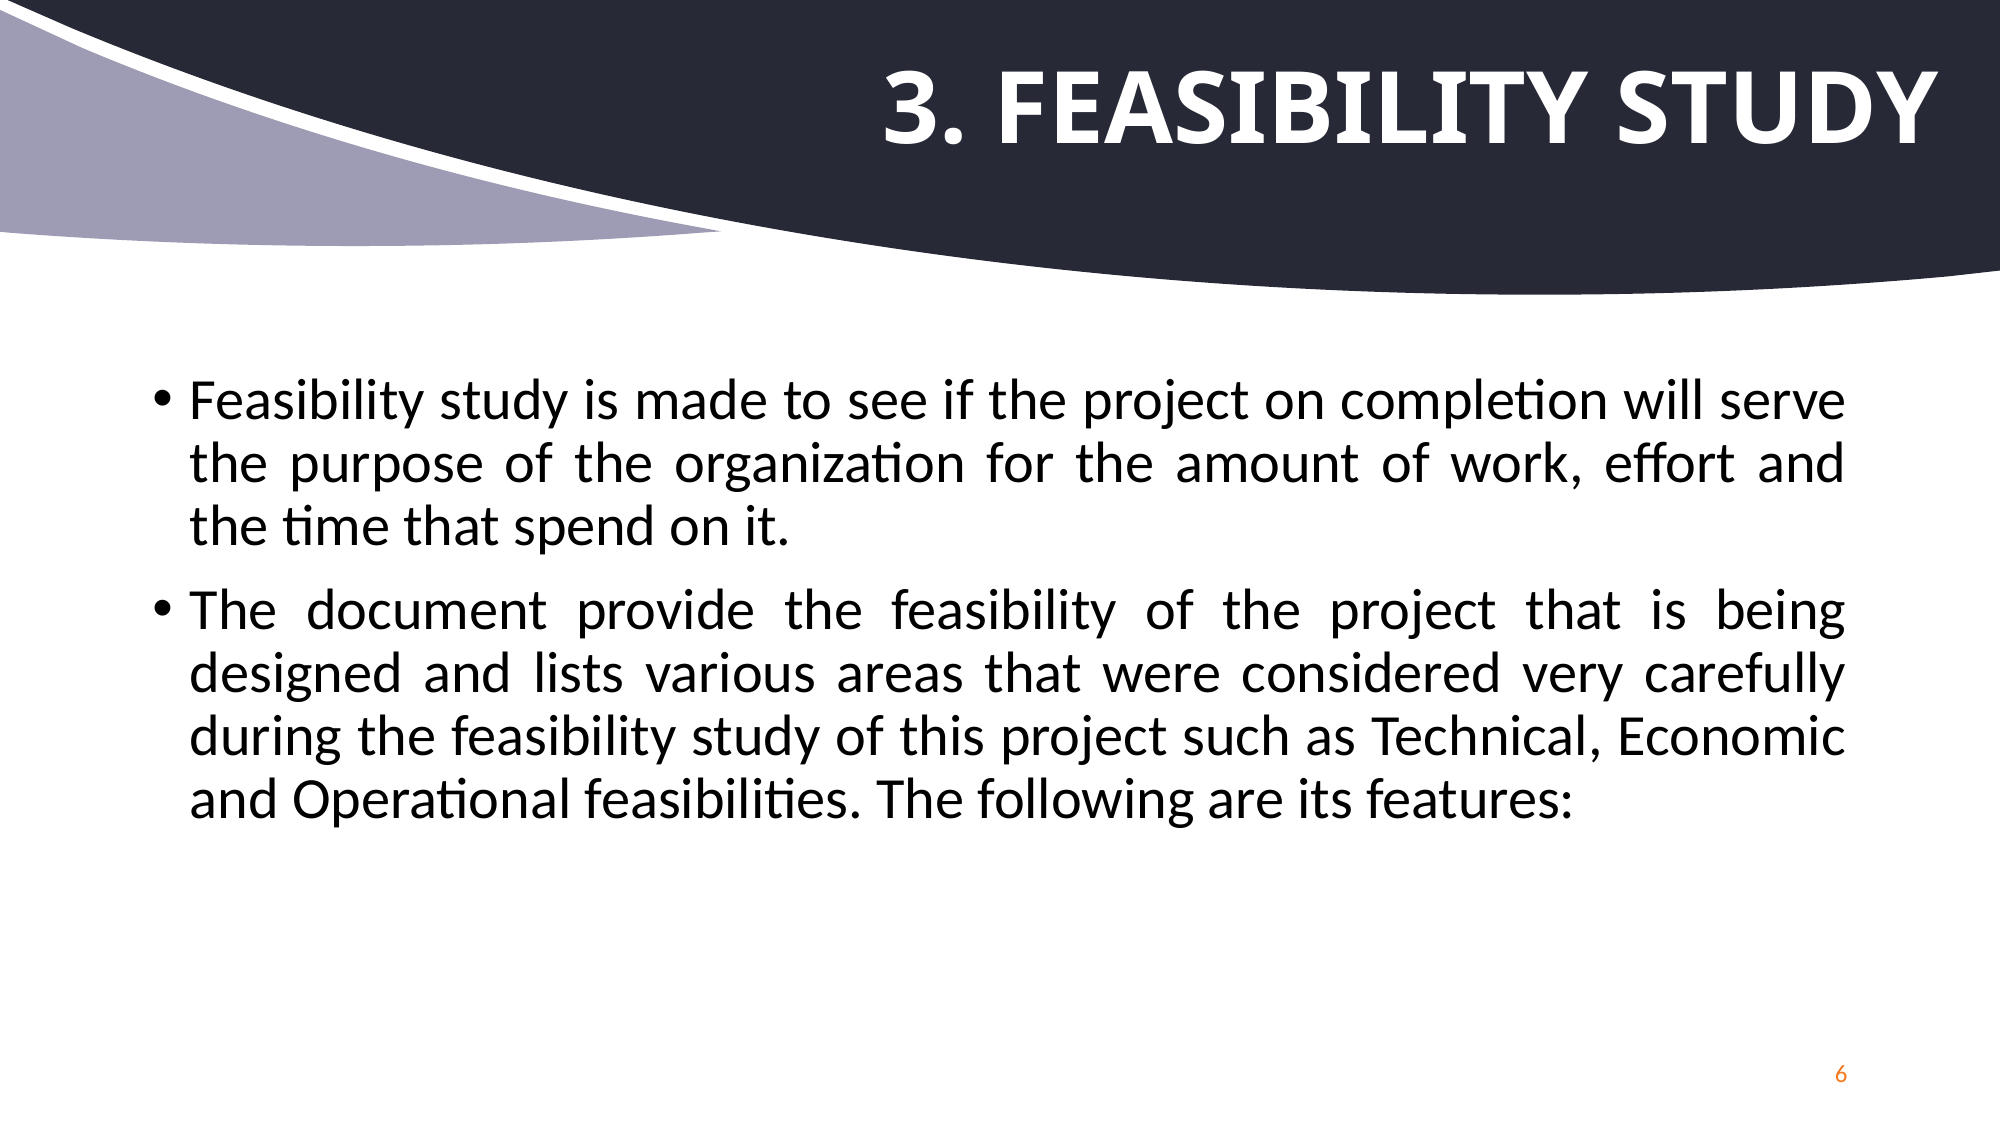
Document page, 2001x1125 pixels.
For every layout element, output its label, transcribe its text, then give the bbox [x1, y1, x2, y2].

title 3. Feasibility study [137, 2, 2000, 220]
list Feasibility study is made to see if the project on completion will serve the purpose of the organization for the amount of work, effort and the time that spend on it. The document provide the feasibility of the project that is being designed and lists various areas that were considered very carefully during the feasibility study of this project such as Technical, Economic and Operational feasibilities. The following are its features: [137, 361, 1863, 1014]
slide_number 6 [1412, 1042, 1863, 1103]
